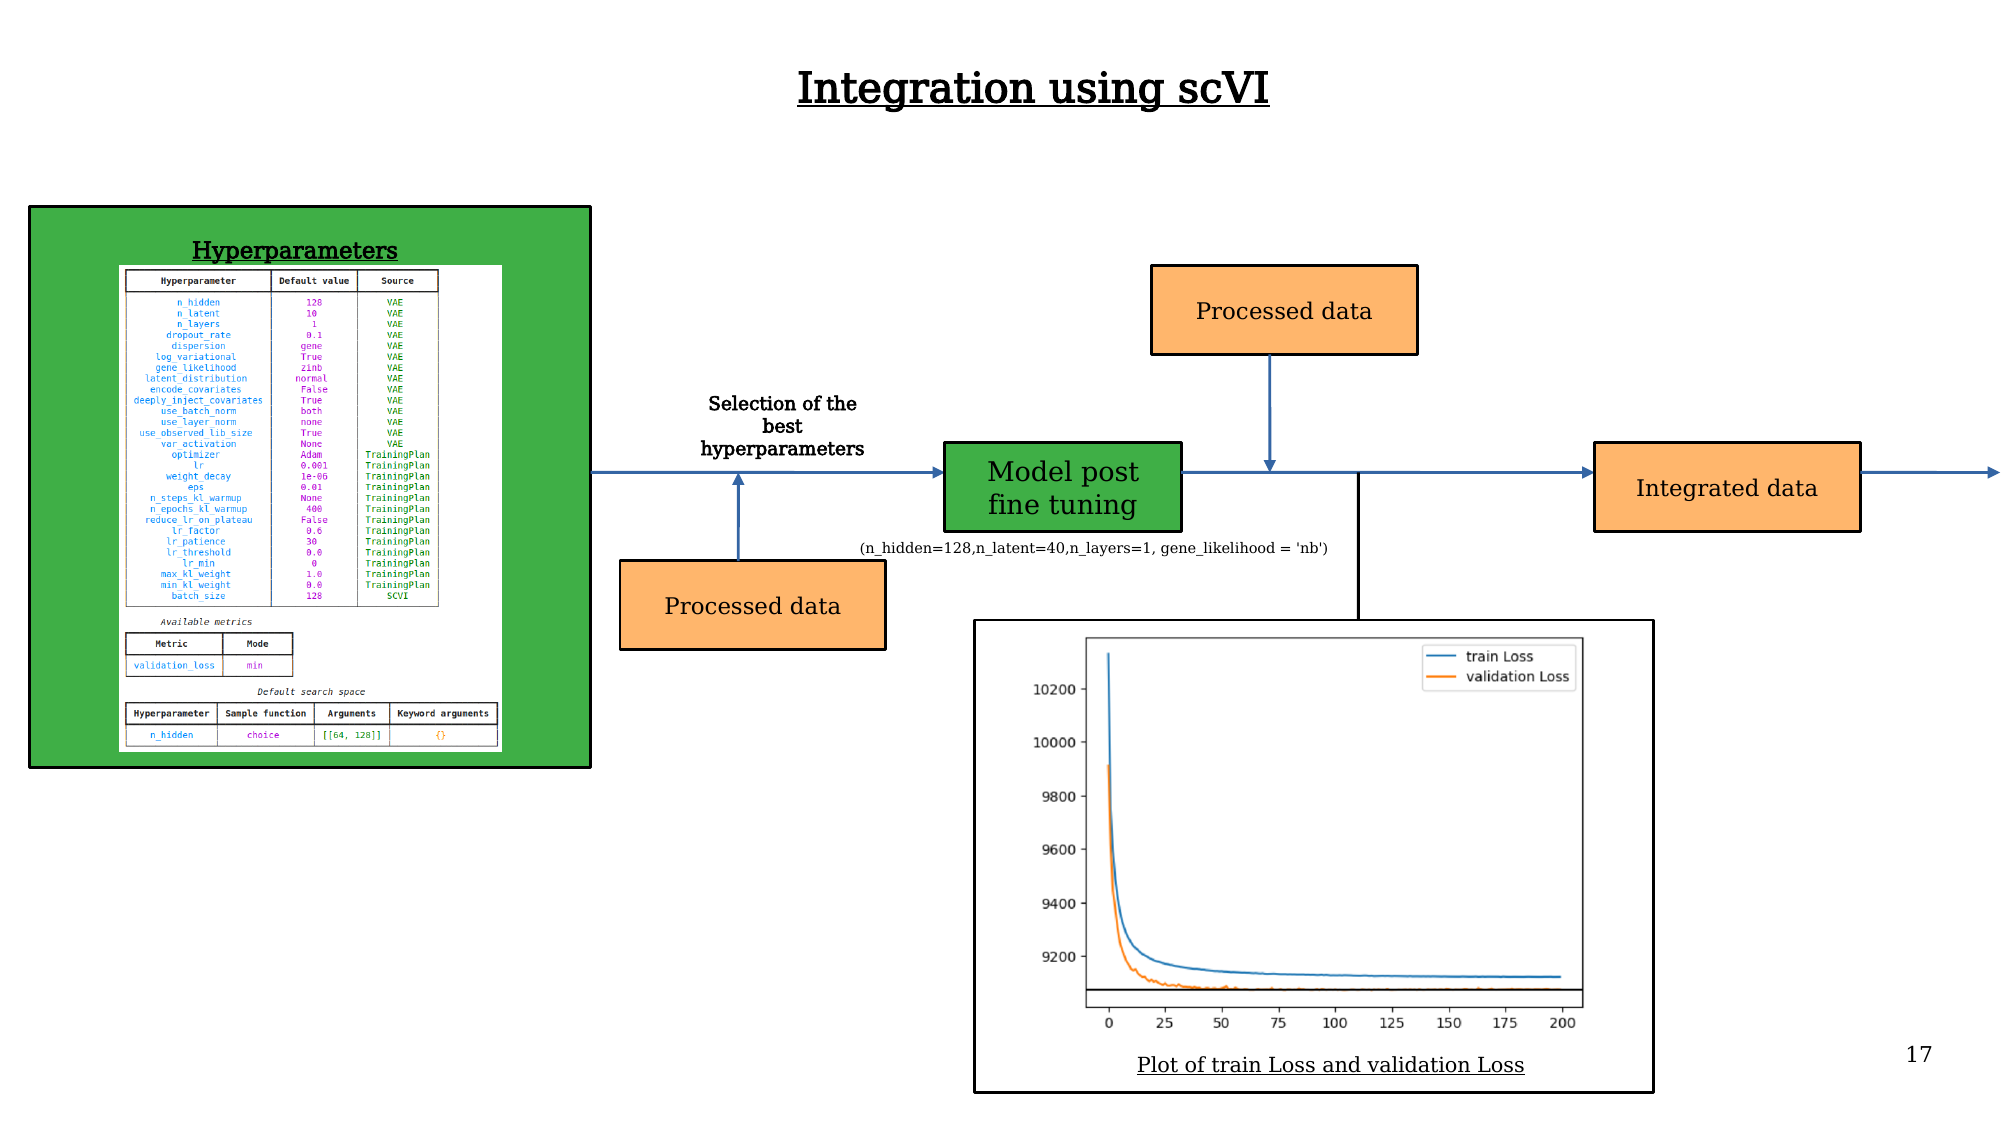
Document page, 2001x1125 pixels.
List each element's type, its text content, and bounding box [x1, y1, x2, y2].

text_box 17 [1844, 1033, 1995, 1075]
text_box [29, 206, 591, 768]
text_box [739, 466, 944, 479]
text_box [1359, 466, 1594, 479]
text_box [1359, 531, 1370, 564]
text_box Processed data [620, 560, 886, 650]
text_box [974, 620, 1654, 1093]
text_box (n_hidden=128,n_latent=40,n_layers=1, gene_likelihood = 'nb') [844, 531, 1358, 564]
text_box [1263, 354, 1277, 473]
text_box Processed data [1151, 265, 1418, 355]
text_box Model post fine tuning [944, 442, 1182, 531]
text_box Hyperparameters [177, 227, 414, 265]
text_box Selection of the best hyperparameters [679, 383, 886, 467]
picture [1027, 630, 1602, 1034]
picture [119, 265, 502, 752]
text_box Integration using scVI [708, 53, 1359, 118]
text_box Integrated data [1594, 442, 1861, 532]
text_box [732, 472, 745, 562]
text_box [1860, 466, 2001, 479]
text_box Plot of train Loss and validation Loss [1122, 1044, 1566, 1084]
